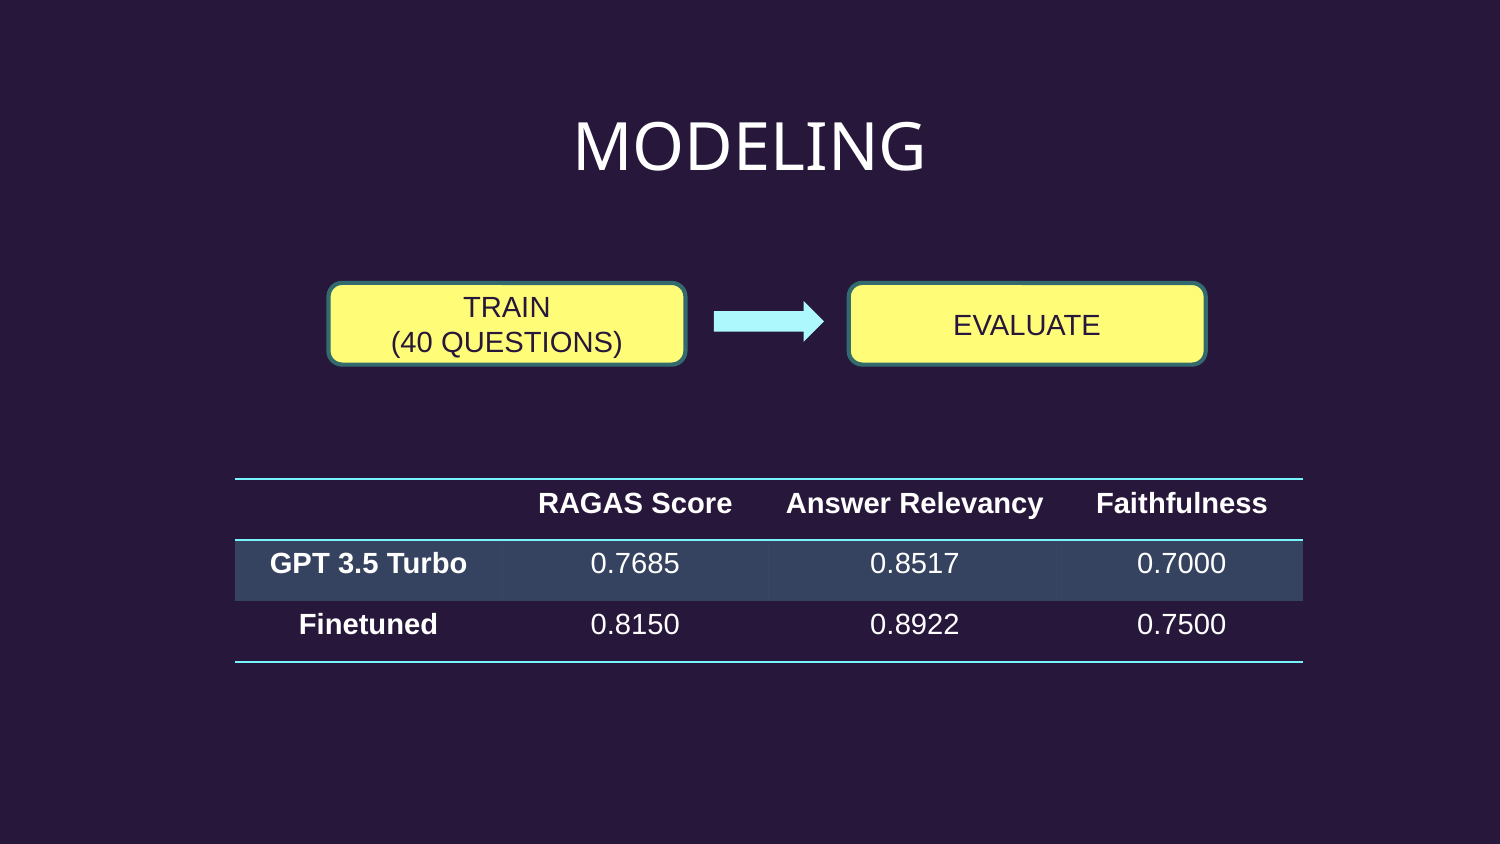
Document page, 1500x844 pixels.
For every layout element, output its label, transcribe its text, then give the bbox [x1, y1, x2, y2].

title MODELING [118, 88, 1382, 260]
text_box [711, 299, 827, 344]
table_cell 0.8517 [769, 541, 1061, 601]
table_cell 0.7500 [1061, 601, 1303, 661]
table_cell 0.7685 [502, 541, 769, 601]
text_box TRAIN (40 QUESTIONS) [326, 280, 688, 367]
table_header Answer Relevancy [769, 480, 1061, 539]
table_cell GPT 3.5 Turbo [235, 541, 502, 601]
table_cell 0.8150 [502, 601, 769, 661]
table_cell 0.8922 [769, 601, 1061, 661]
table_header RAGAS Score [502, 480, 769, 539]
table_header [235, 480, 502, 539]
text_box EVALUATE [846, 280, 1208, 367]
table_cell Finetuned [235, 601, 502, 661]
table_cell 0.7000 [1061, 541, 1303, 601]
table_header Faithfulness [1061, 480, 1303, 539]
